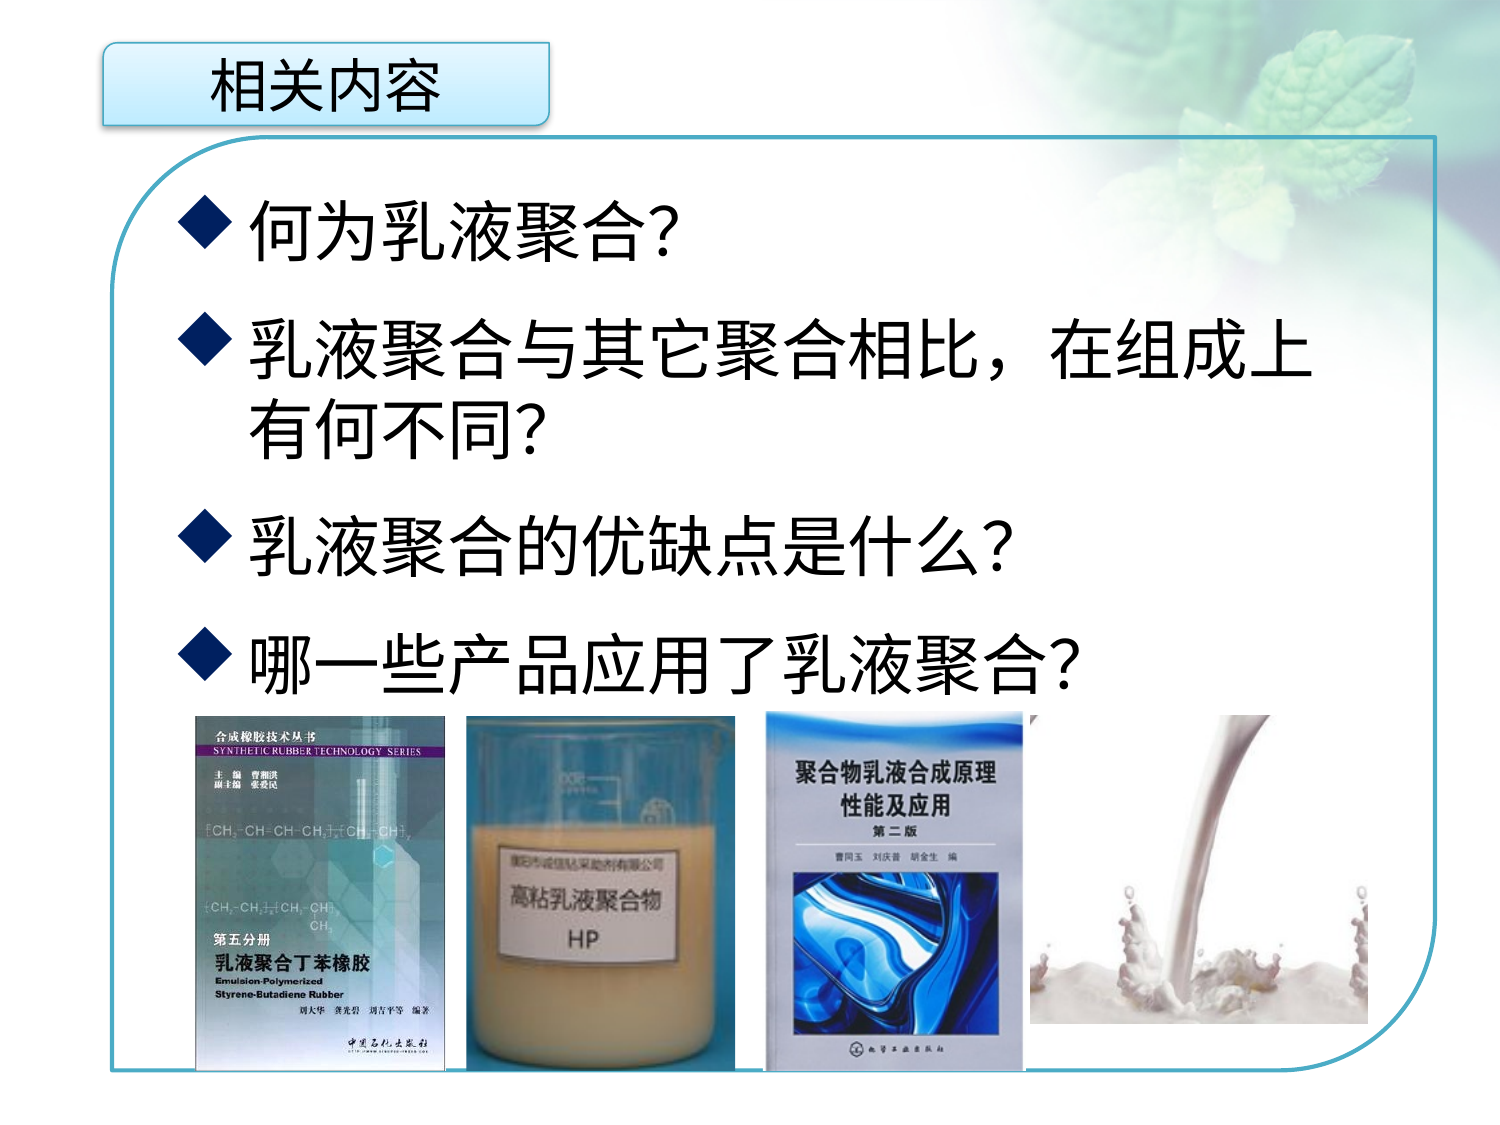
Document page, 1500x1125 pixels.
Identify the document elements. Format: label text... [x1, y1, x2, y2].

text_box 何为乳液聚合？ 乳液聚合与其它聚合相比，在组成上有何不同？ 乳液聚合的优缺点是什么？ 哪一些产品应用了乳液聚合？ [109, 135, 1438, 1073]
text_box 相关内容 [102, 41, 550, 127]
picture [0, 0, 1500, 1125]
